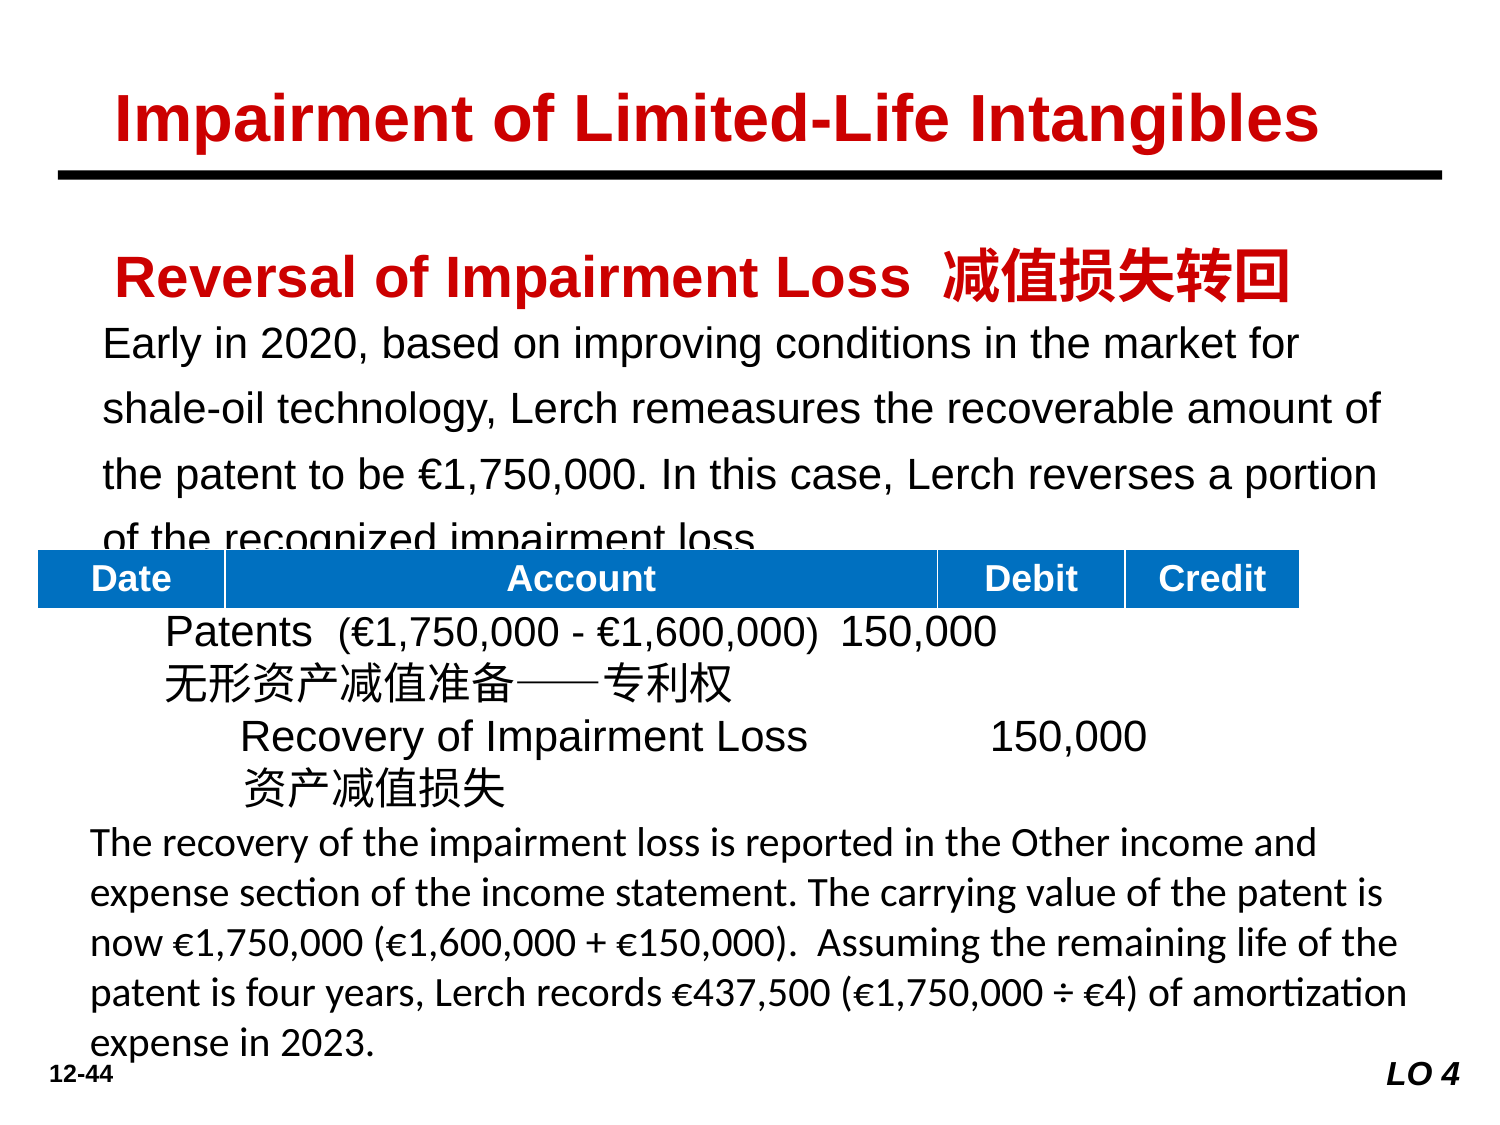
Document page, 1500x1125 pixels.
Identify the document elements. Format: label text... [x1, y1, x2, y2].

table_header Debit [938, 550, 1124, 608]
text_box The recovery of the impairment loss is reported in the Other income and expense section of the income statement. The carrying value of the patent is now €1,750,000 (€1,600,000 + €150,000). Assuming the remaining life of the patent is four years, Lerch records €437,500 (€1,750,000 ÷ €4) of amortization expense in 2023. [75, 807, 1475, 1073]
text_box Reversal of Impairment Loss 减值损失转回 [99, 224, 1325, 317]
table_header Account [226, 550, 937, 608]
text_box Impairment of Limited-Life Intangibles [99, 59, 1425, 152]
text_box LO 4 [1324, 1073, 1475, 1100]
table_header Date [38, 550, 224, 608]
text_box Patents (€1,750,000 - €1,600,000) 150,000 无形资产减值准备——专利权 Recovery of Impairment Loss 150,000 资产减值损失 [150, 595, 1375, 807]
table_header Credit [1126, 550, 1299, 608]
text_box Early in 2020, based on improving conditions in the market for shale-oil technology, Lerch remeasures the recoverable amount of the patent to be €1,750,000. In this case, Lerch reverses a portion of the recognized impairment loss. [87, 293, 1413, 571]
